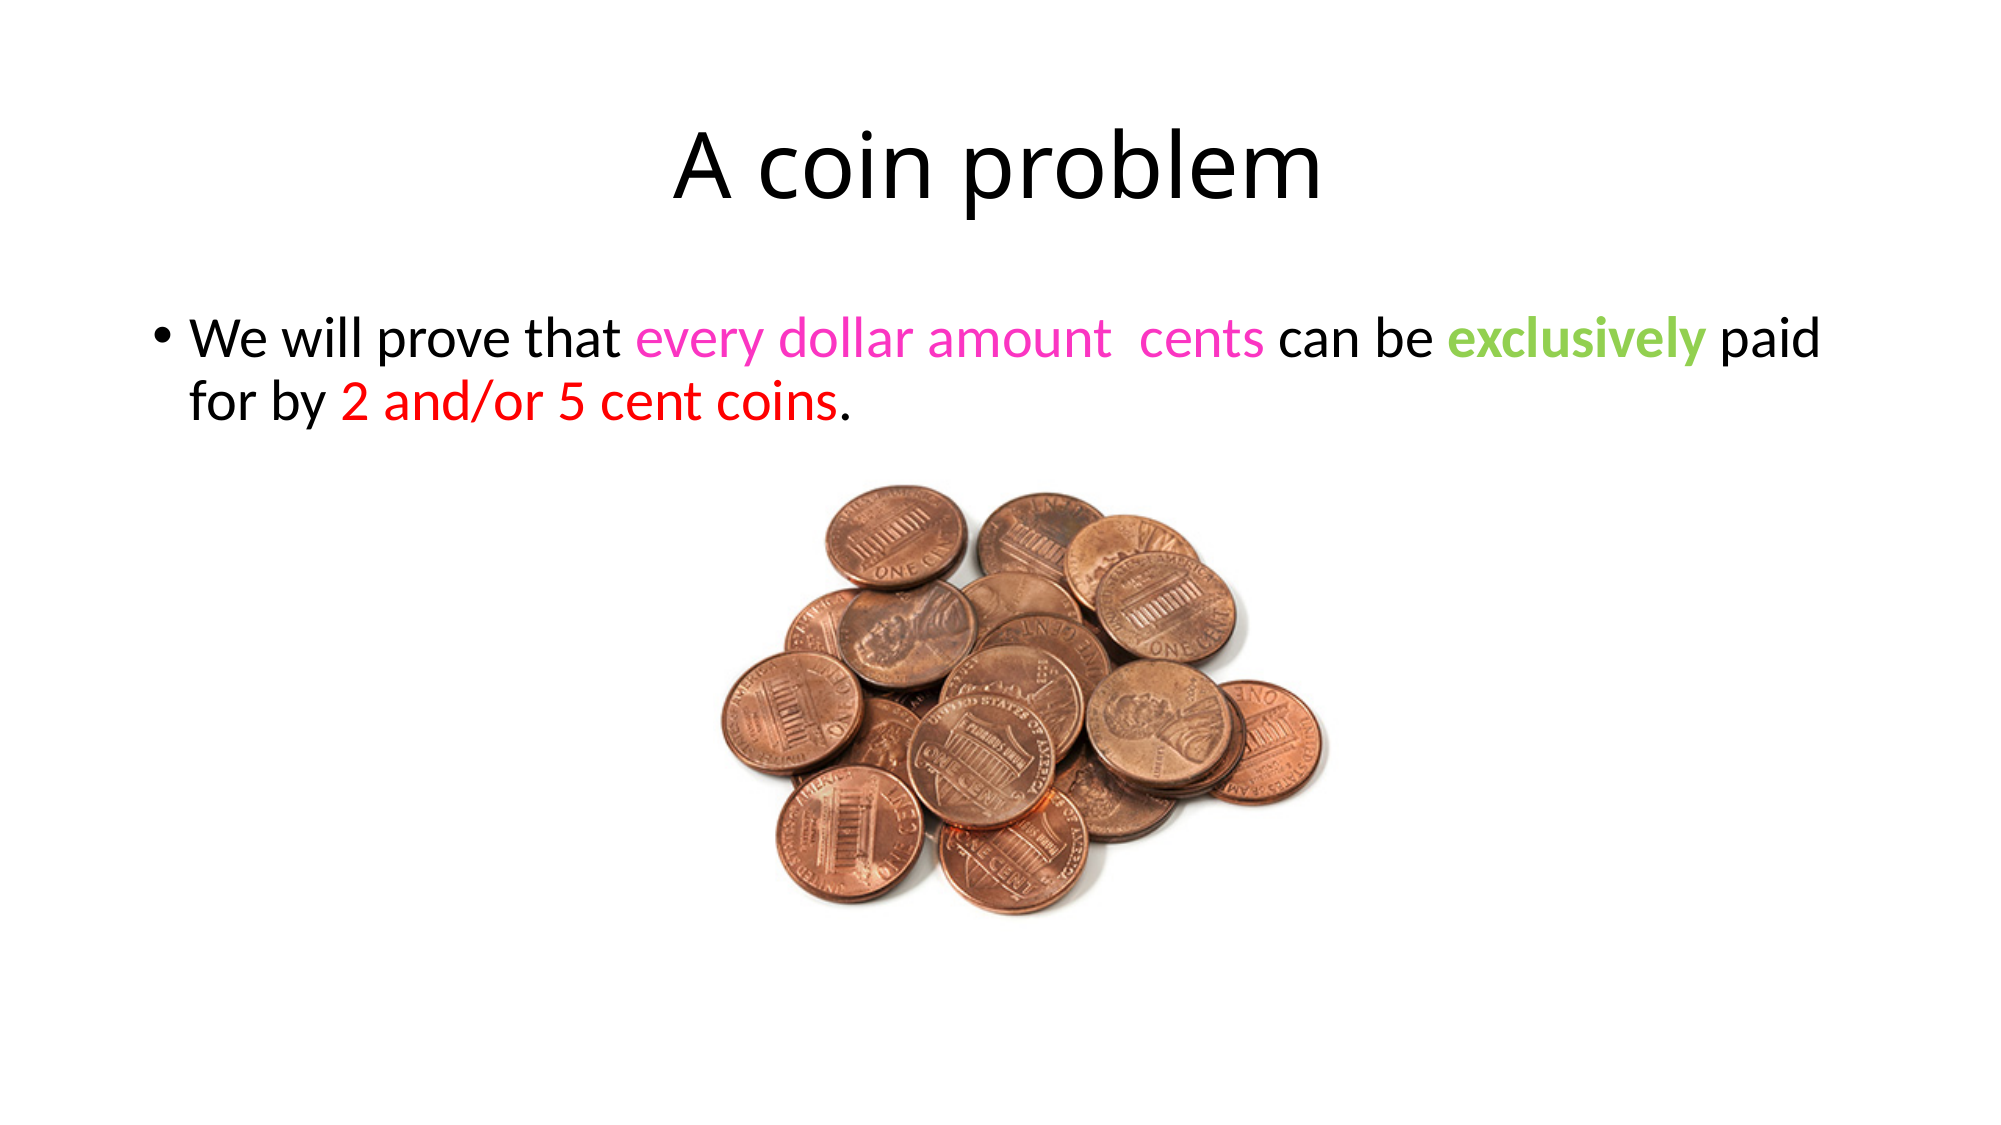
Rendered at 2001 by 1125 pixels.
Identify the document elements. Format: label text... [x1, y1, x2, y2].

title A coin problem [137, 59, 1863, 278]
picture [713, 468, 1339, 938]
